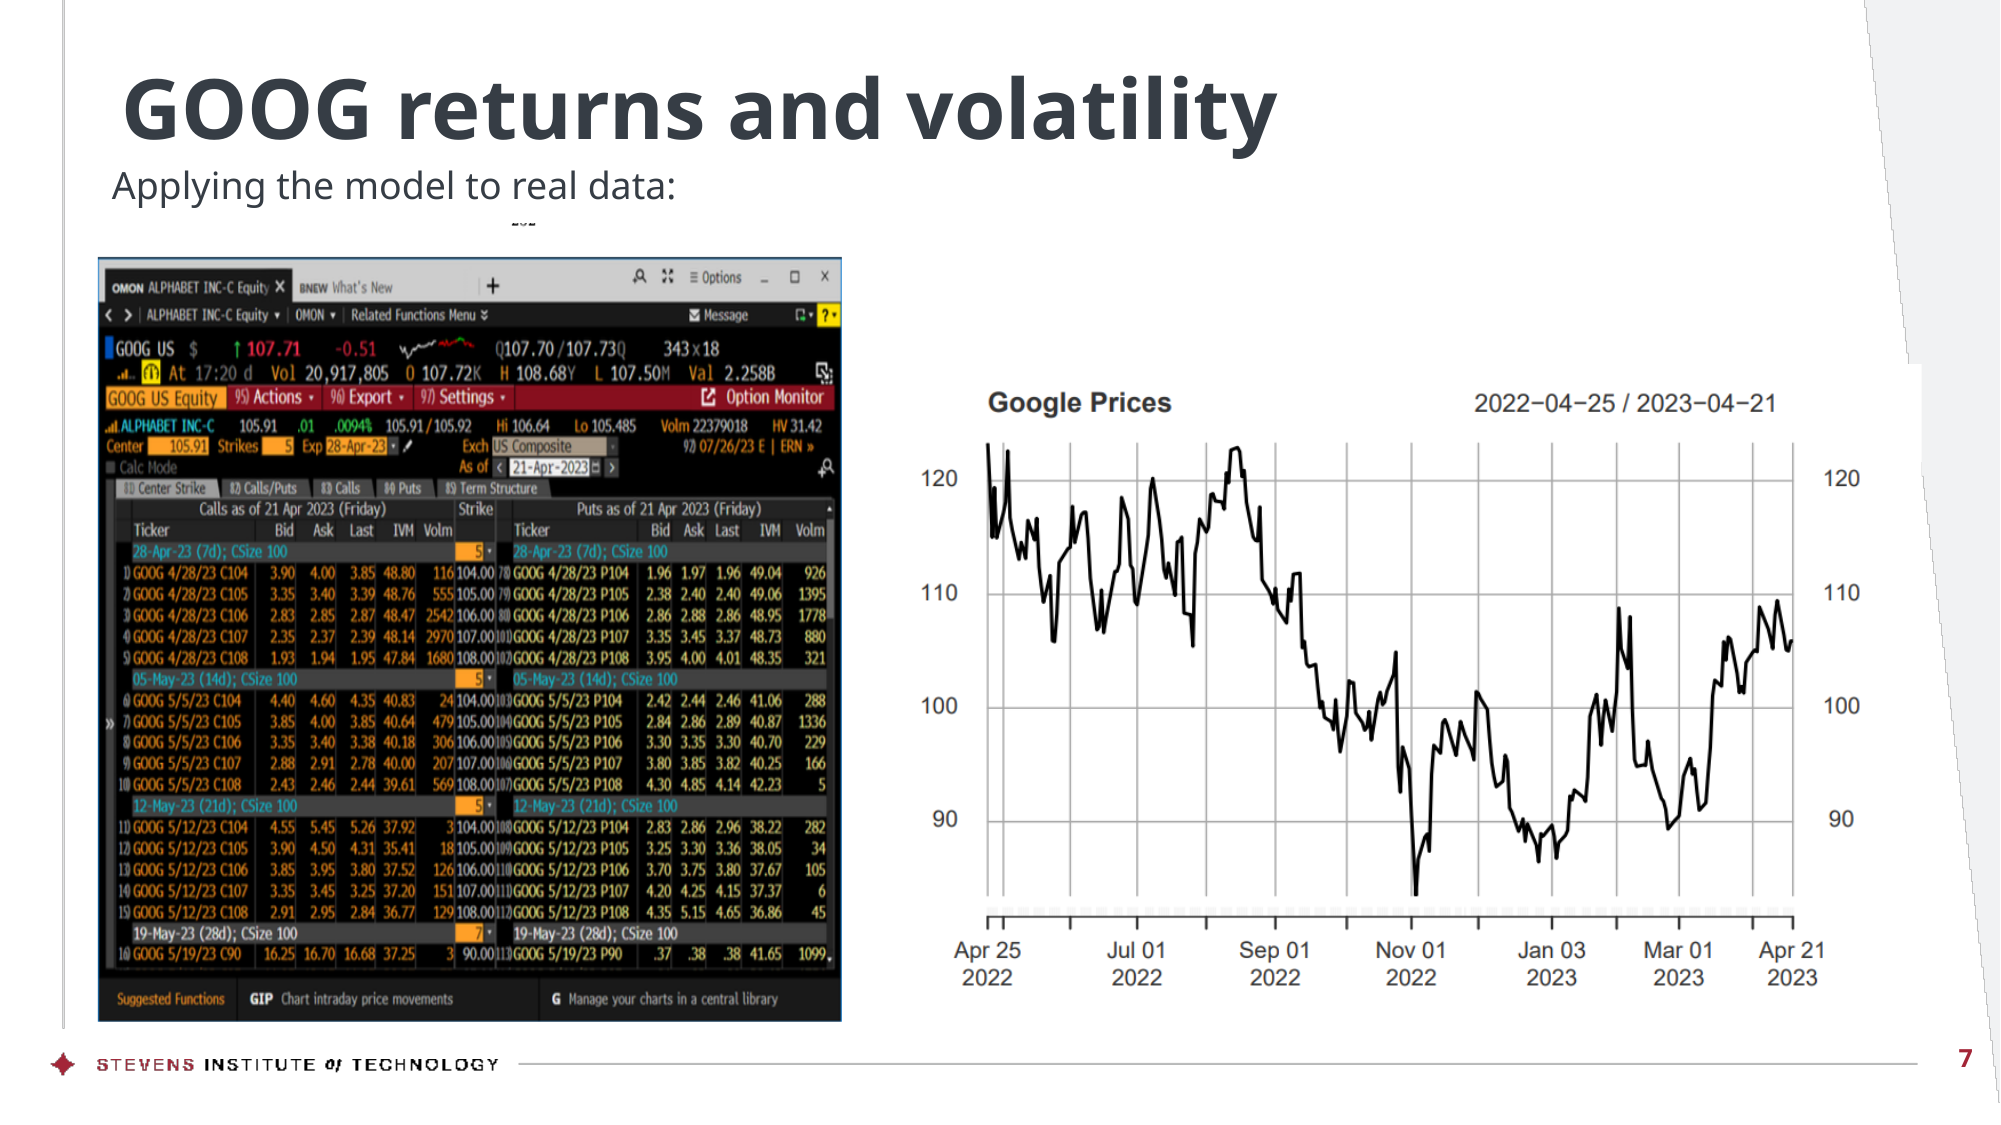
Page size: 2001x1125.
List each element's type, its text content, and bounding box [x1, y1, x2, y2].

list Applying the model to real data: [96, 159, 975, 220]
slide_number ‹#› [1538, 1029, 1988, 1090]
title GOOG returns and volatility [106, 59, 1863, 181]
picture [0, 0, 2000, 1125]
